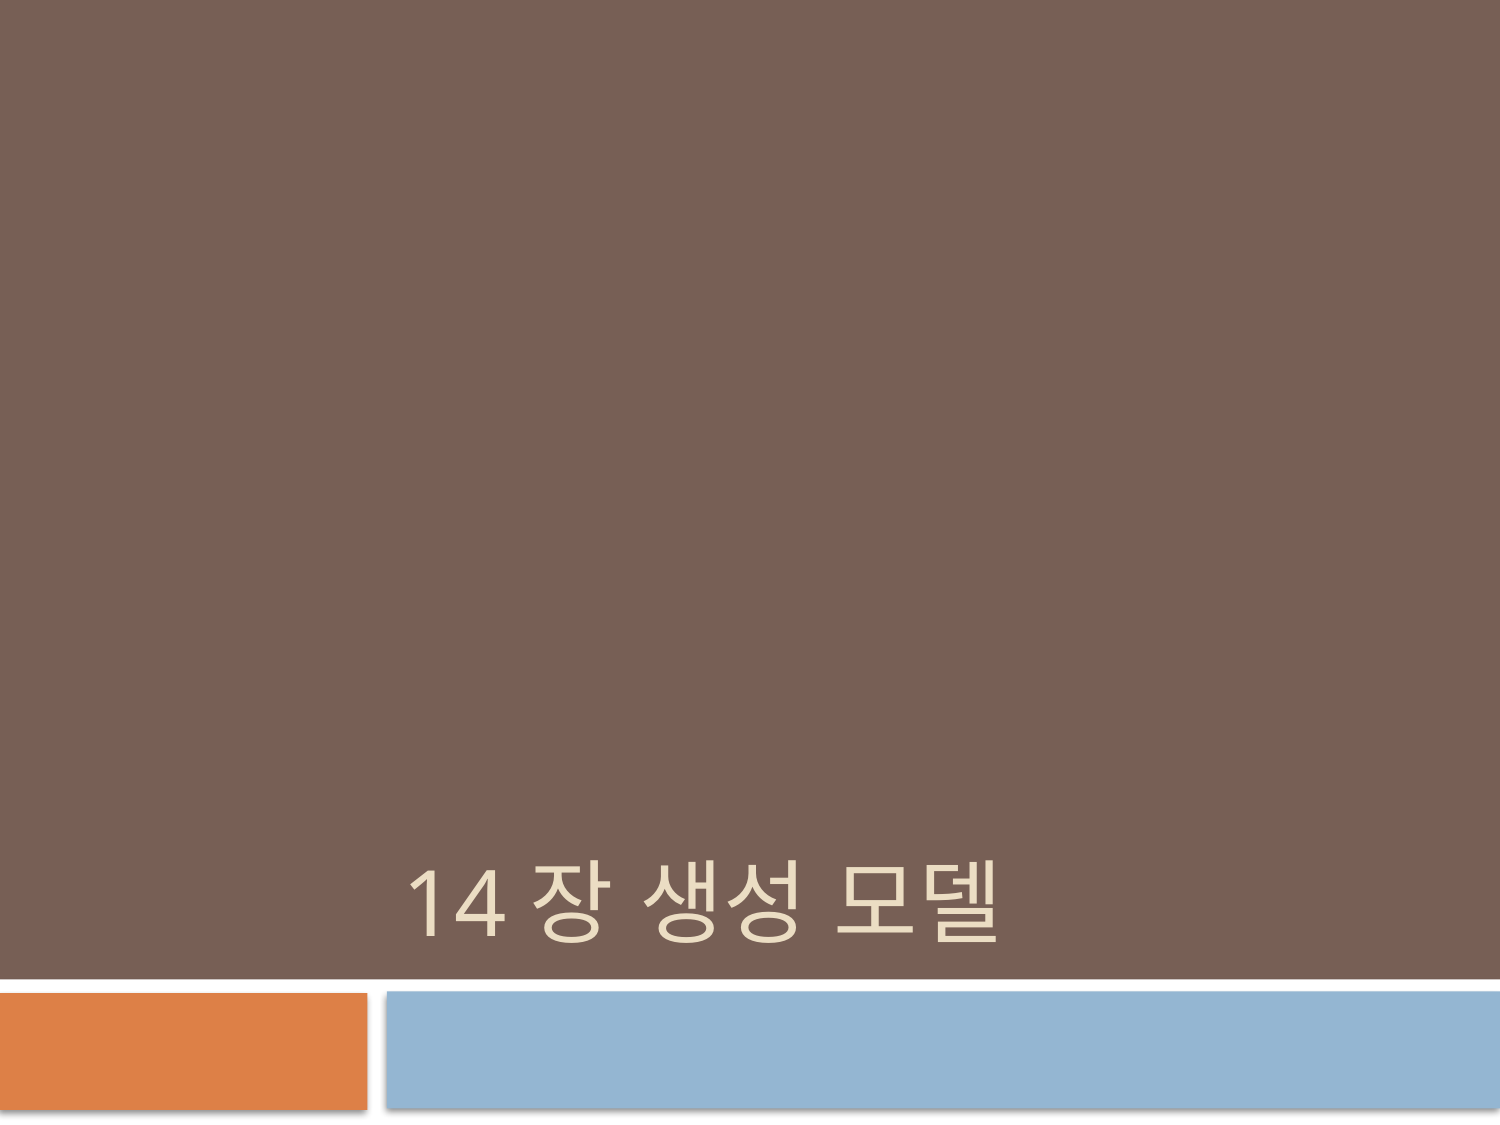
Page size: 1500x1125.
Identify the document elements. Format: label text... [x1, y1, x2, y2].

title 14장 생성 모델 [387, 662, 1450, 963]
